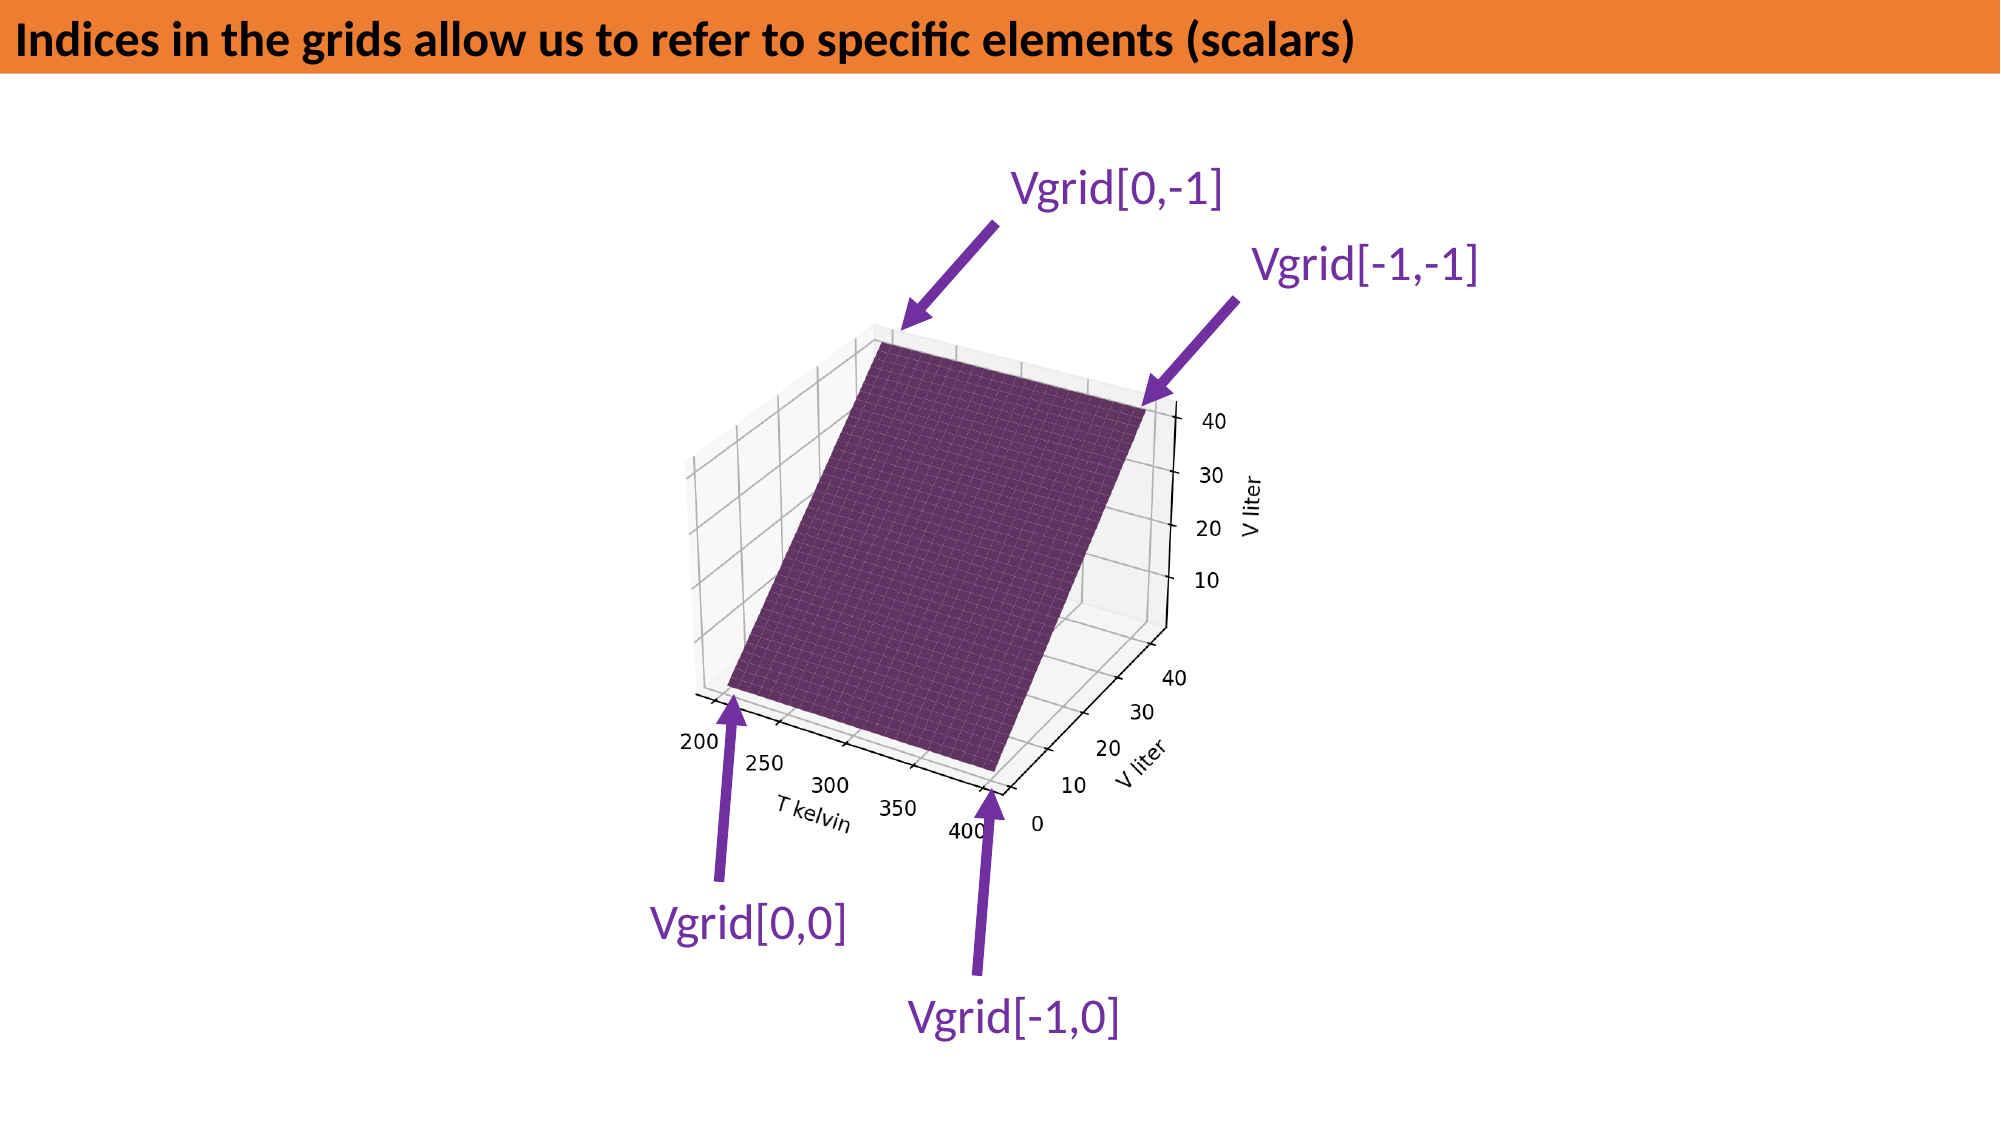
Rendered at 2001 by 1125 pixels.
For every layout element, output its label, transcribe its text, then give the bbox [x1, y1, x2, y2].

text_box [892, 787, 1279, 1052]
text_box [634, 693, 1021, 958]
text_box Indices in the grids allow us to refer to specific elements (scalars) [0, 0, 2000, 74]
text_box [900, 147, 1382, 331]
picture [653, 313, 1274, 787]
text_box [1141, 222, 1623, 407]
